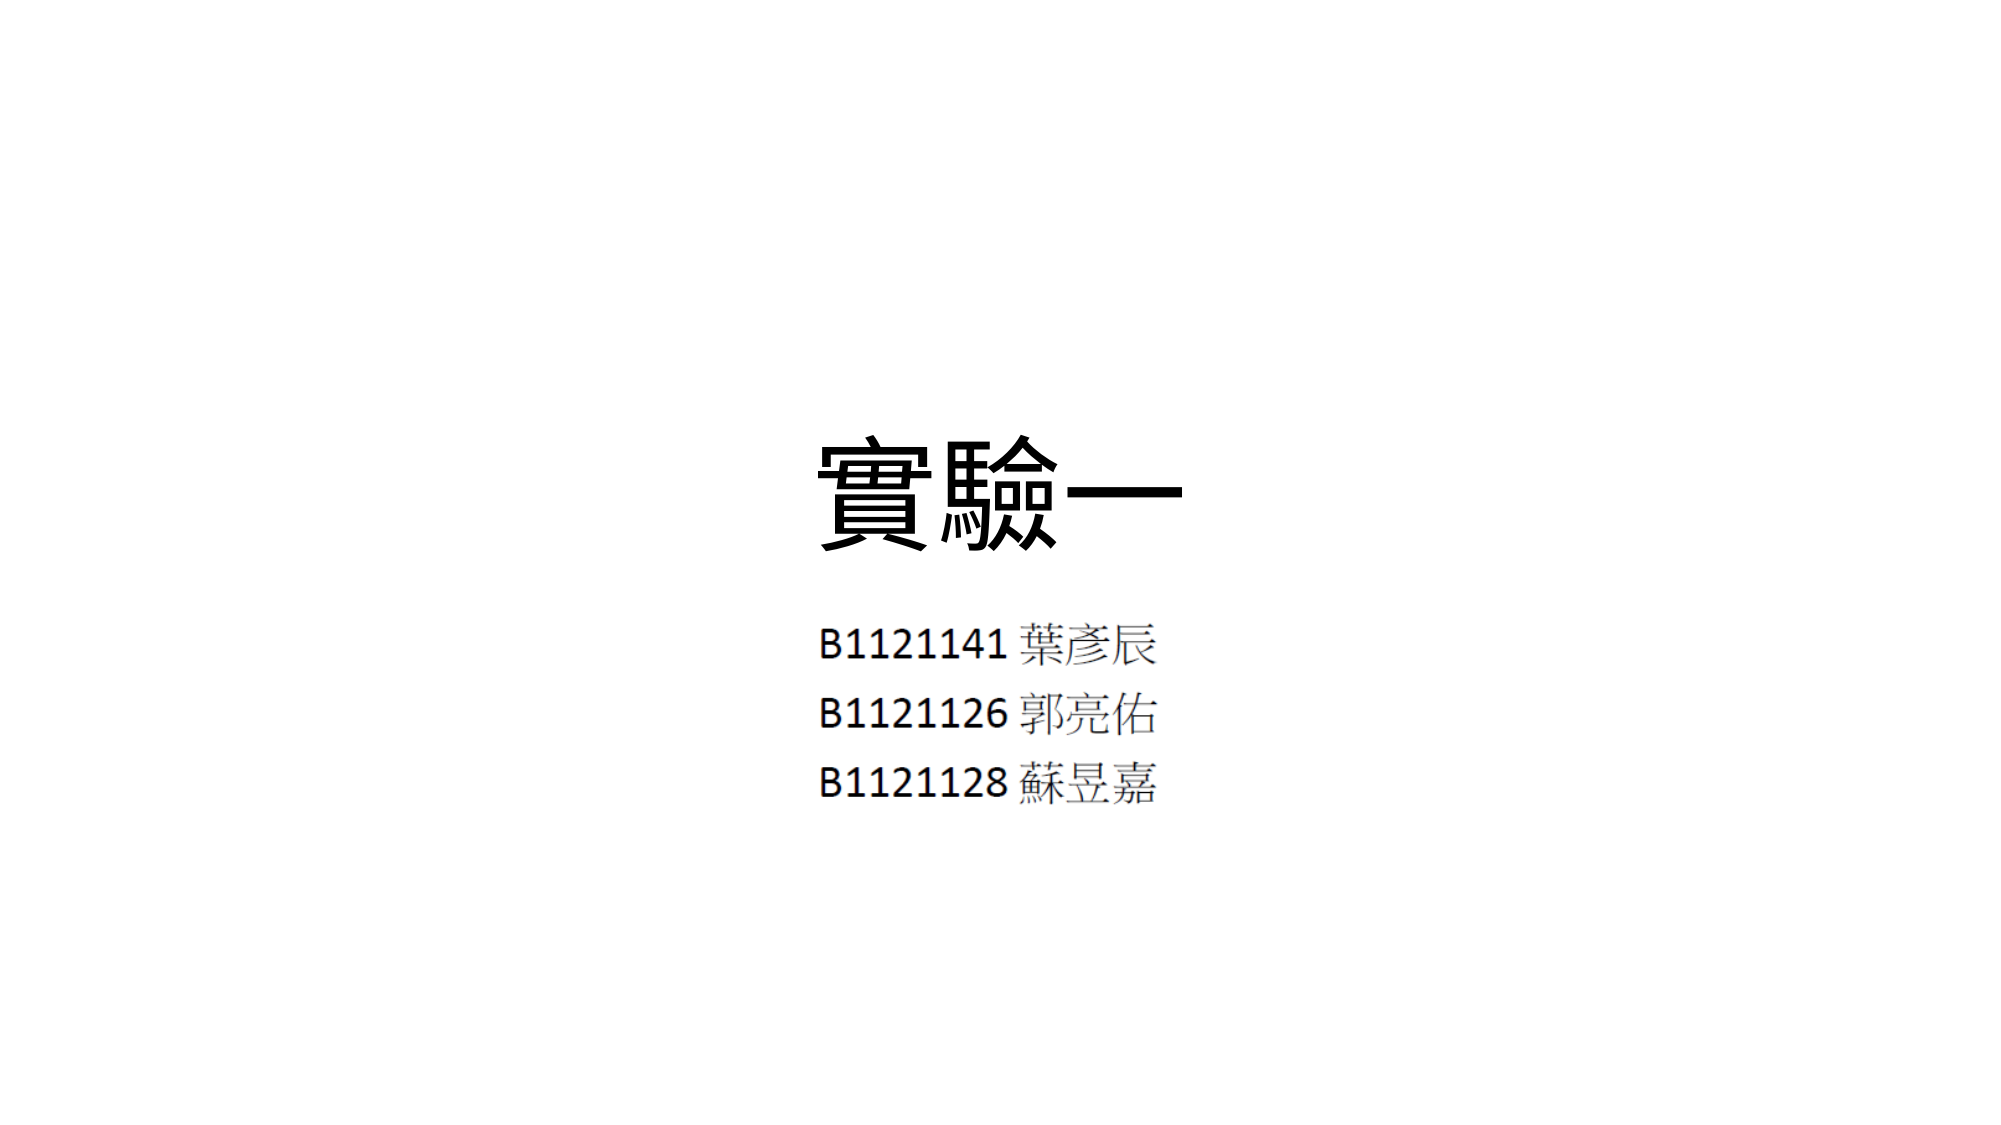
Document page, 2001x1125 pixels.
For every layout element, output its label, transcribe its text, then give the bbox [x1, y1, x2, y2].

picture [809, 614, 1191, 839]
title 實驗一 [249, 184, 1750, 576]
